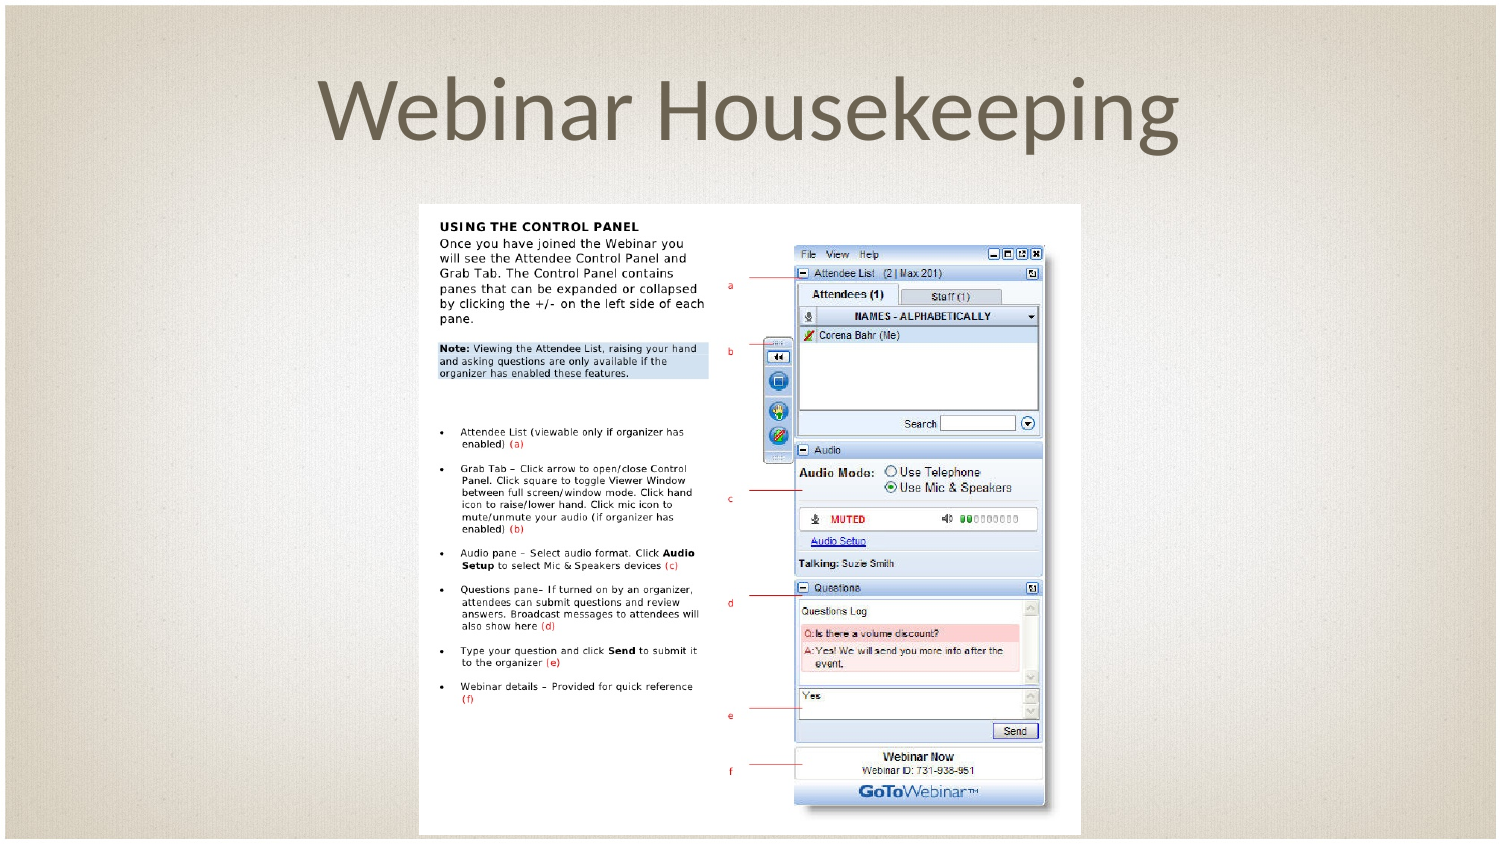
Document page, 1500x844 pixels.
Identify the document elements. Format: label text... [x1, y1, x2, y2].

title Webinar Housekeeping [75, 33, 1425, 175]
picture [0, 0, 1500, 844]
